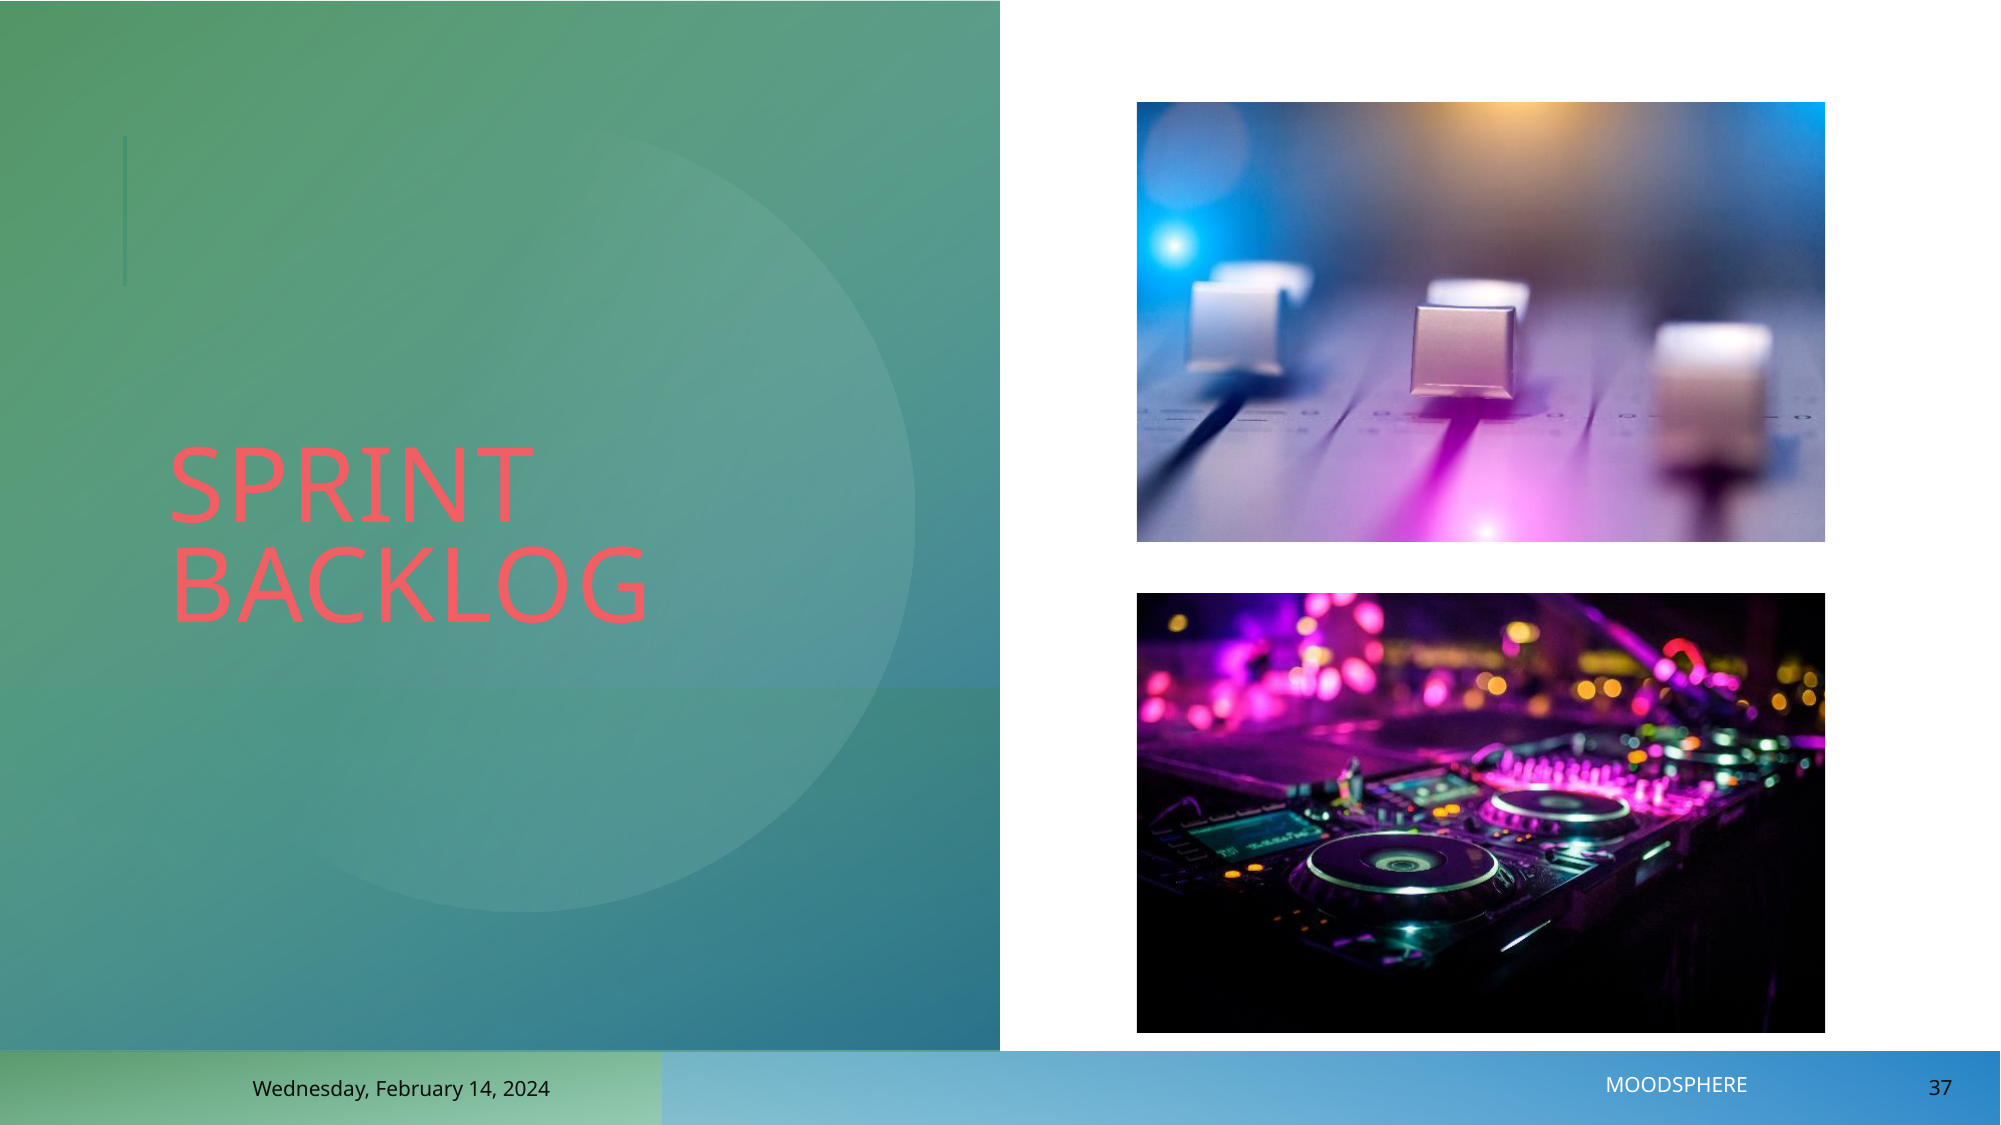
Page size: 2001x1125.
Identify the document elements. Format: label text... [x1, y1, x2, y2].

slide_number 37 [1913, 1051, 1986, 1125]
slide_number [237, 1051, 1905, 1125]
picture [1136, 102, 1826, 542]
picture [1136, 593, 1826, 1033]
title SPRINT BACKLOG [152, 161, 892, 651]
